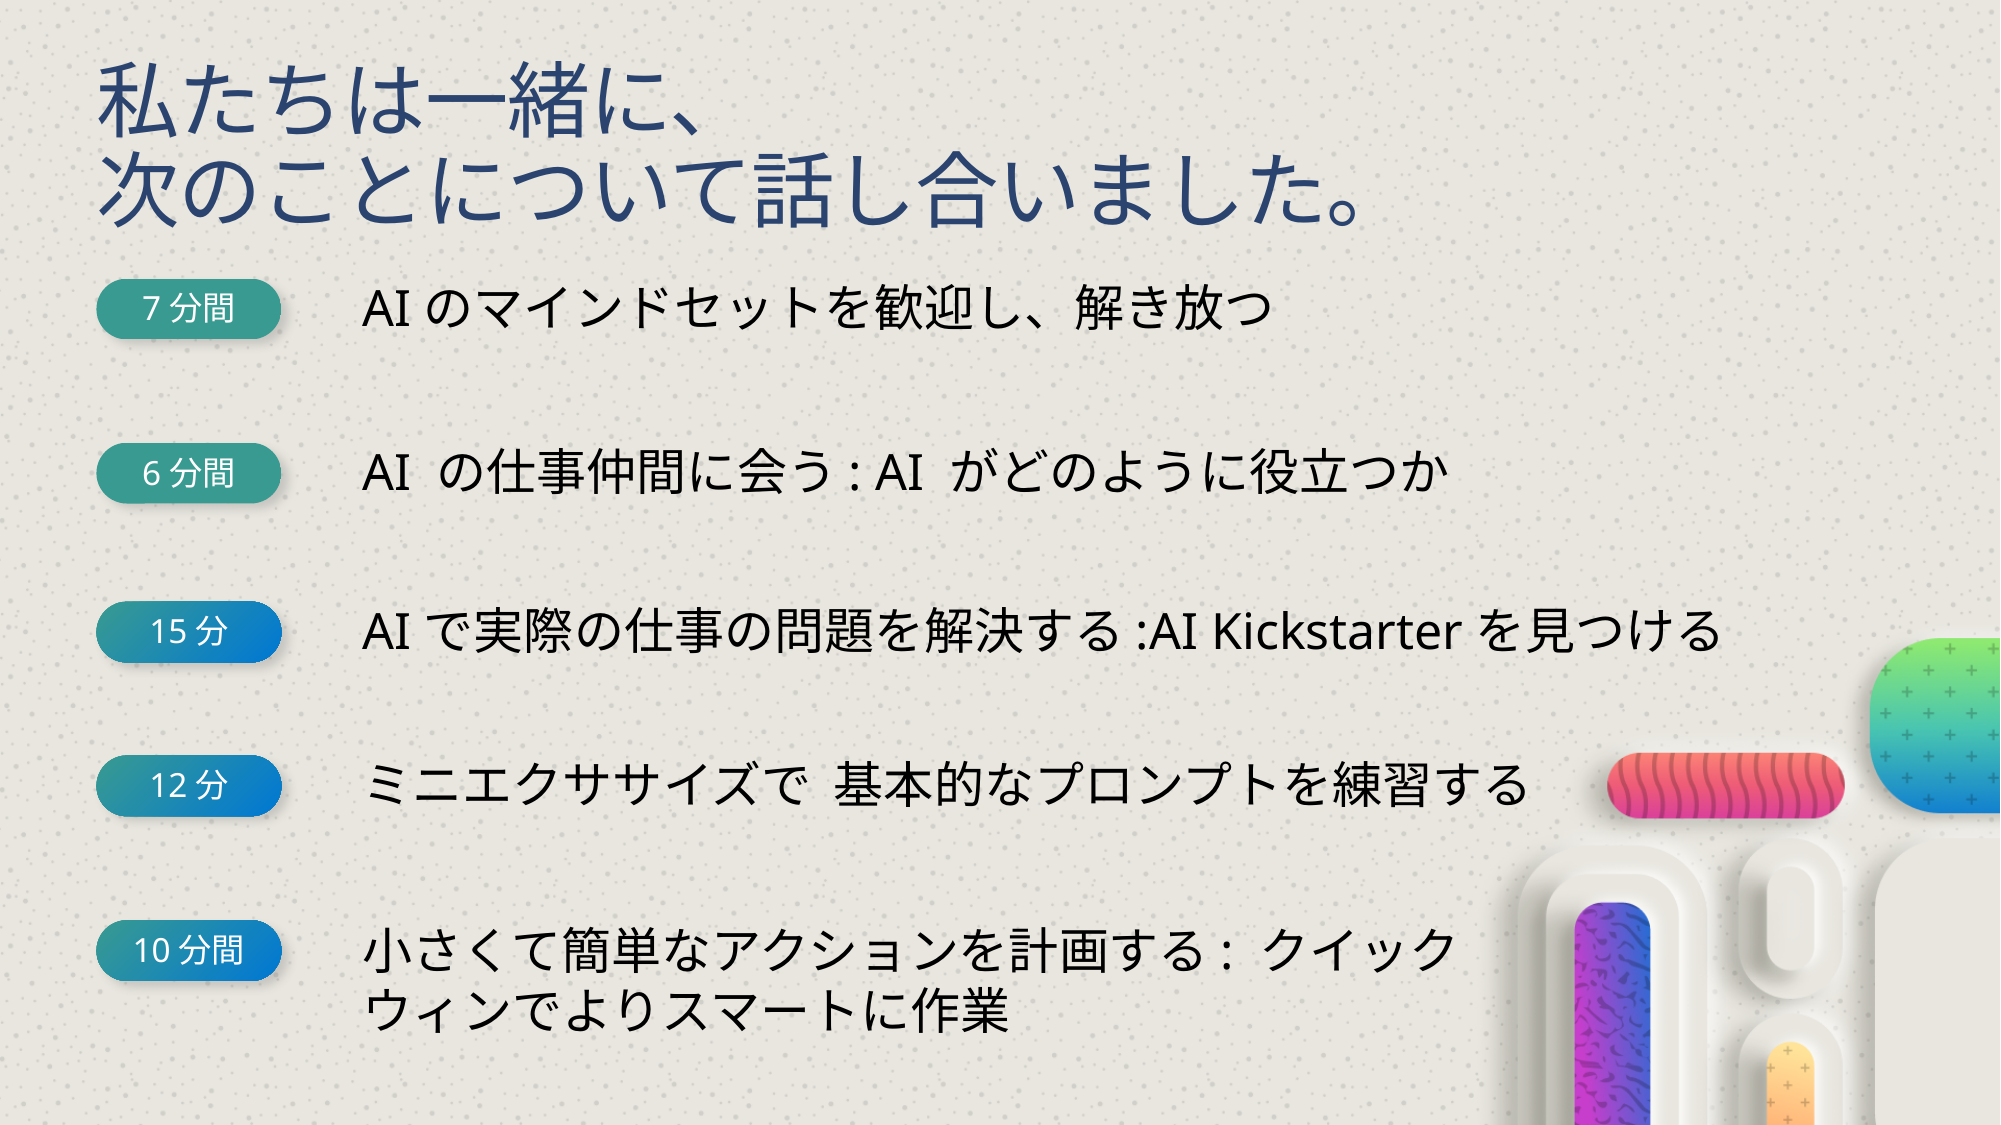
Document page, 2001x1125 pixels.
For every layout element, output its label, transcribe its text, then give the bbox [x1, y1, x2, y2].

text_box 15分 [95, 600, 283, 664]
title 私たちは一緒に、 次のことについて話し合いました。 [96, 148, 2000, 239]
text_box 10分間 [95, 919, 283, 982]
text_box AIのマインドセットを歓迎し、解き放つ [362, 276, 1843, 337]
text_box 小さくて簡単なアクションを計画する: クイックウィンでよりスマートに作業 [362, 919, 1461, 1040]
text_box 7分間 [95, 277, 283, 341]
text_box AIで実際の仕事の問題を解決する:AI Kickstarterを見つける [362, 599, 1973, 660]
text_box ミニエクササイズで 基本的なプロンプトを練習する [362, 753, 2000, 814]
picture [0, 0, 2000, 1125]
text_box 12分 [95, 754, 283, 817]
text_box AI の仕事仲間に会う: AI がどのように役立つか [362, 440, 1843, 501]
text_box 6分間 [95, 441, 283, 505]
